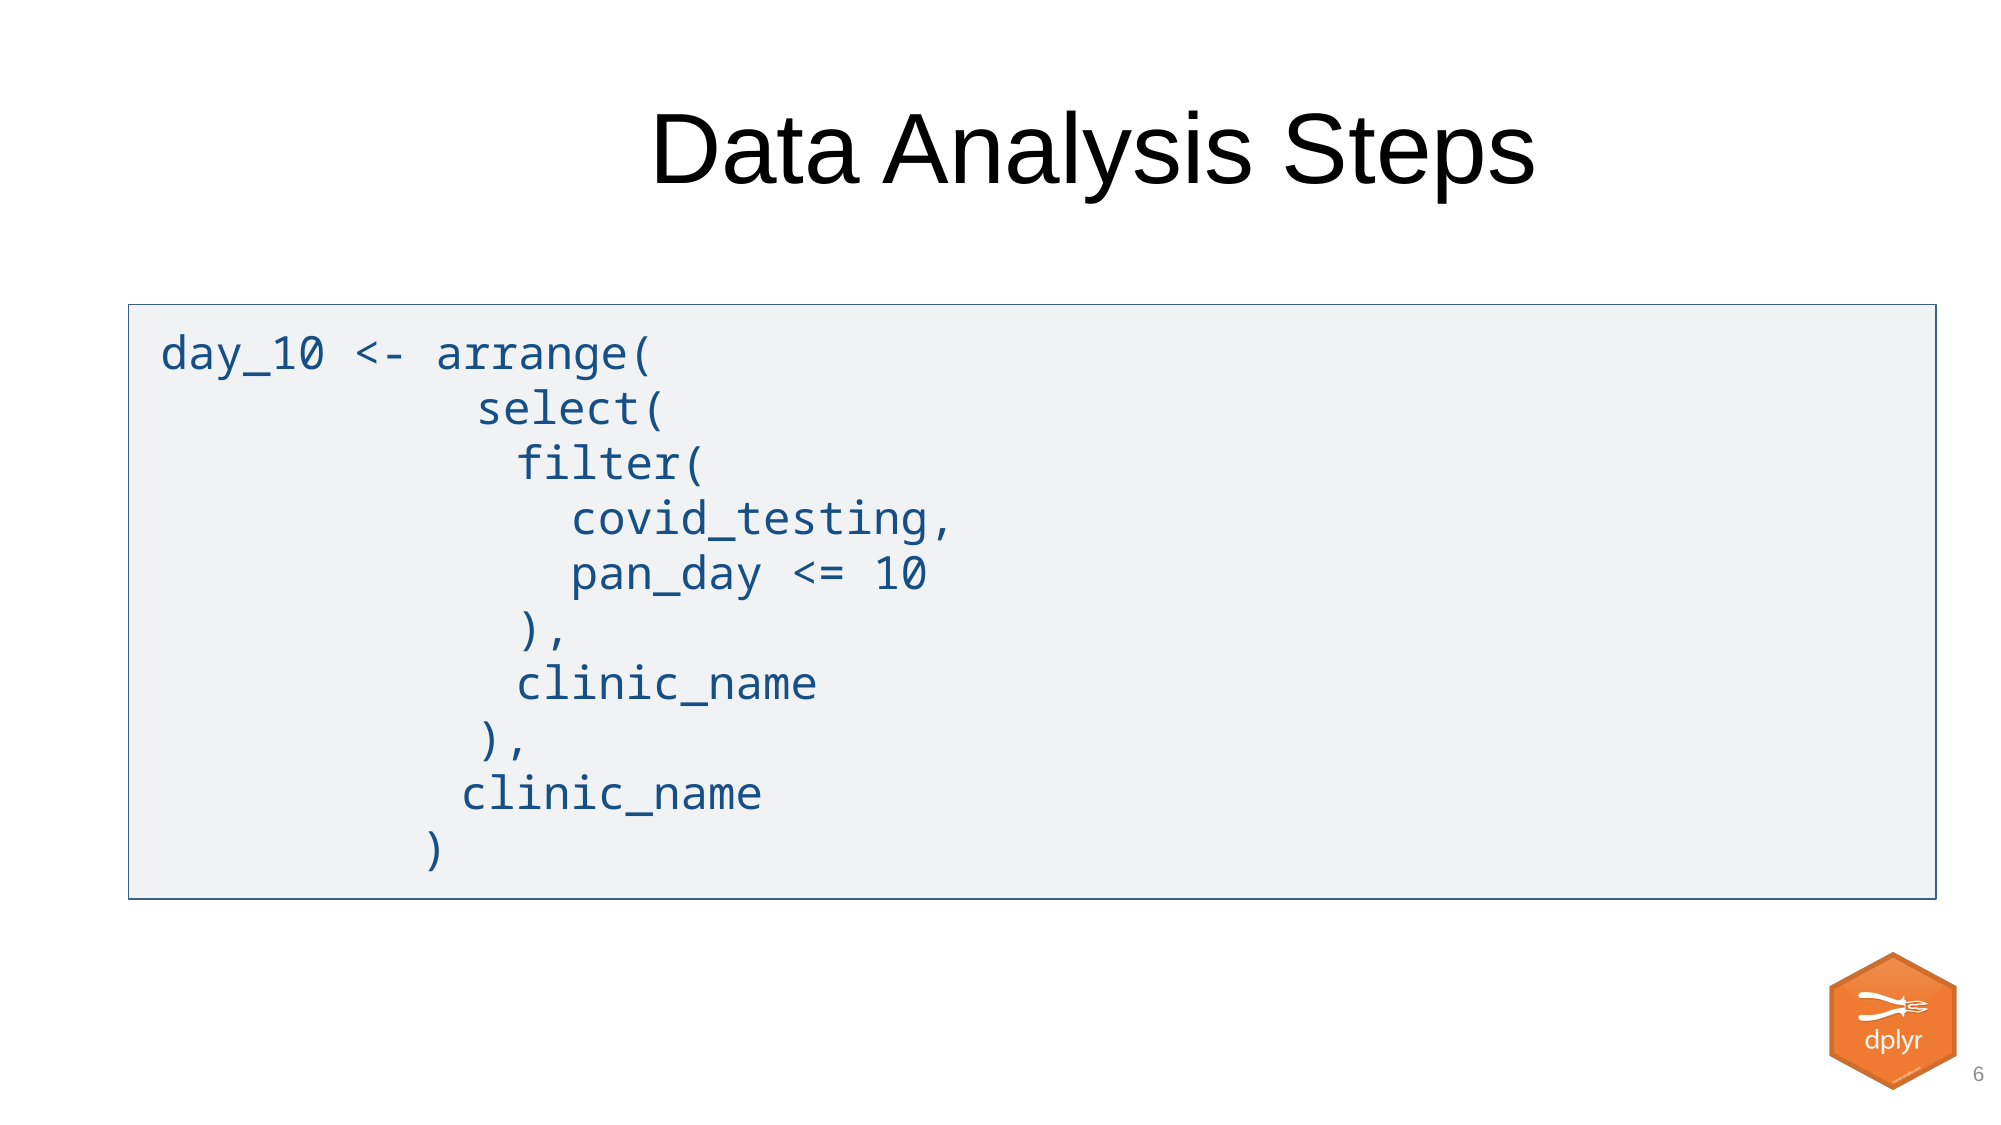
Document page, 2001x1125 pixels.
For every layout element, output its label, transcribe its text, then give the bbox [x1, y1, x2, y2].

slide_number 6 [1524, 1060, 1985, 1118]
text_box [128, 304, 2000, 900]
text_box [1829, 952, 1957, 1060]
title Data Analysis Steps [595, 83, 1592, 211]
